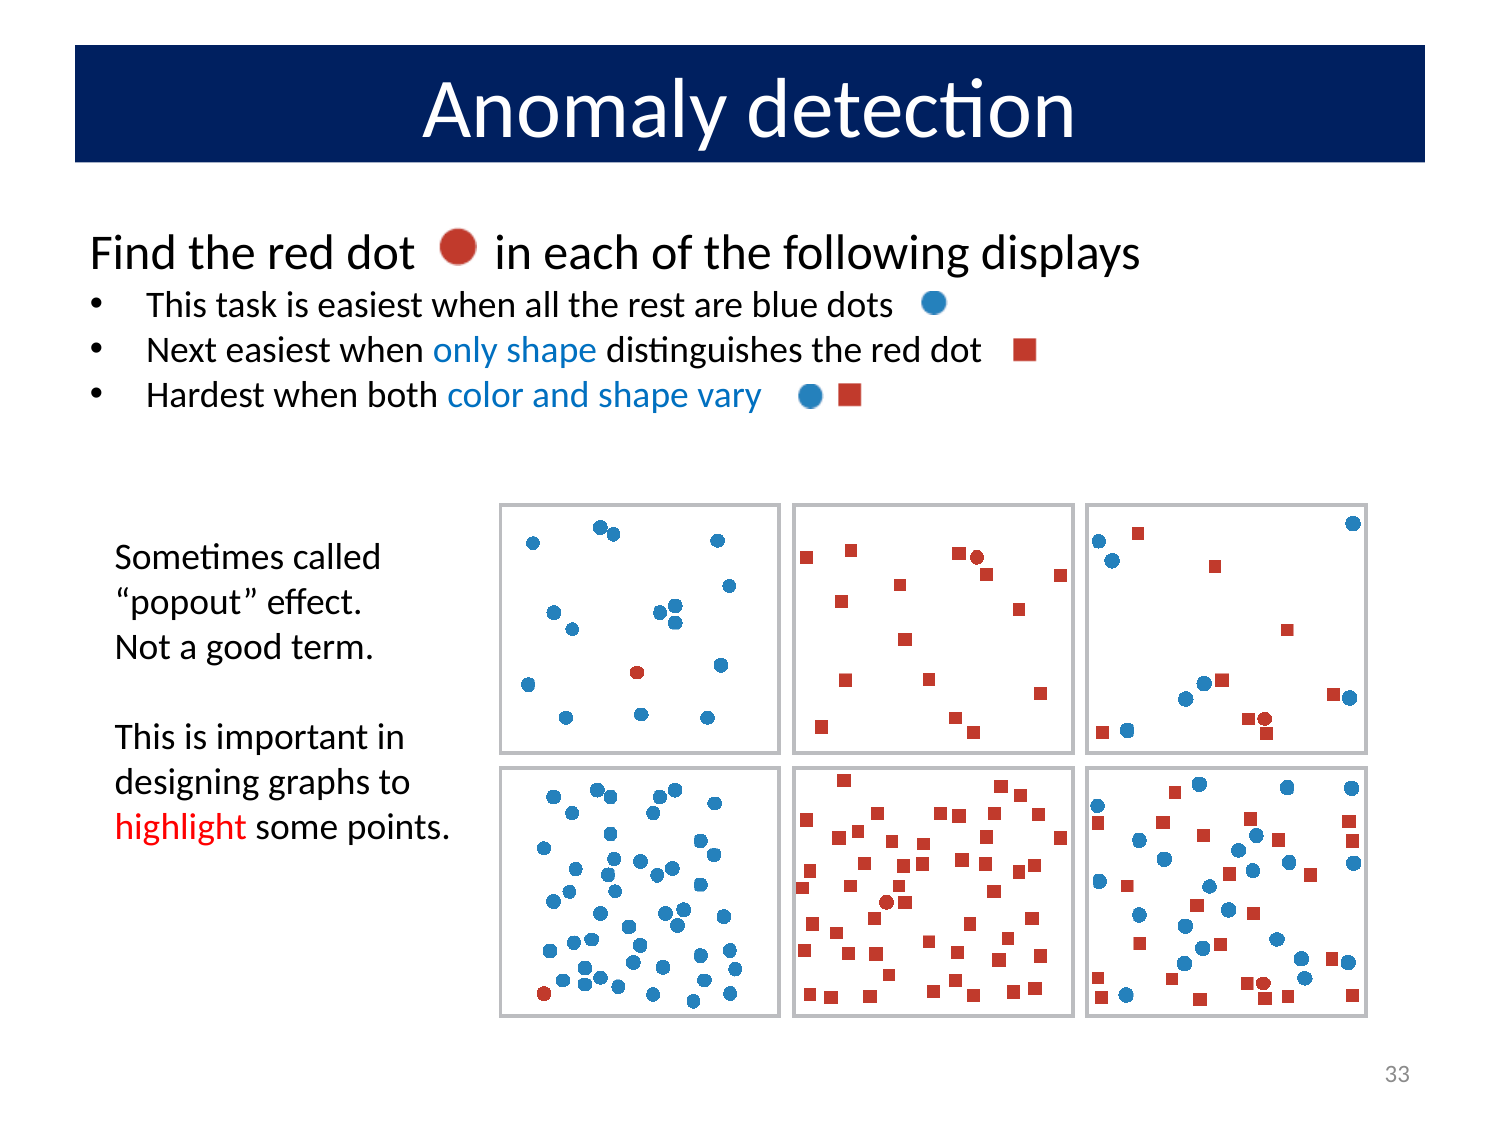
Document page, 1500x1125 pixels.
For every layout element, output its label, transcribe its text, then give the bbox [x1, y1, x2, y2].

picture [837, 382, 863, 409]
text_box Sometimes called “popout” effect. Not a good term. This is important in designing graphs to highlight some points. [99, 524, 477, 855]
picture [495, 499, 1373, 1023]
title Anomaly detection [75, 45, 1425, 163]
picture [1012, 337, 1038, 363]
slide_number 33 [1074, 1042, 1425, 1103]
picture [796, 384, 824, 409]
picture [920, 291, 948, 316]
picture [437, 226, 477, 267]
text_box Find the red dot in each of the following displays This task is easiest when all the rest are blue dots Next easiest when only shape distinguishes the red dot Hardest when both color and shape vary [74, 212, 1413, 423]
